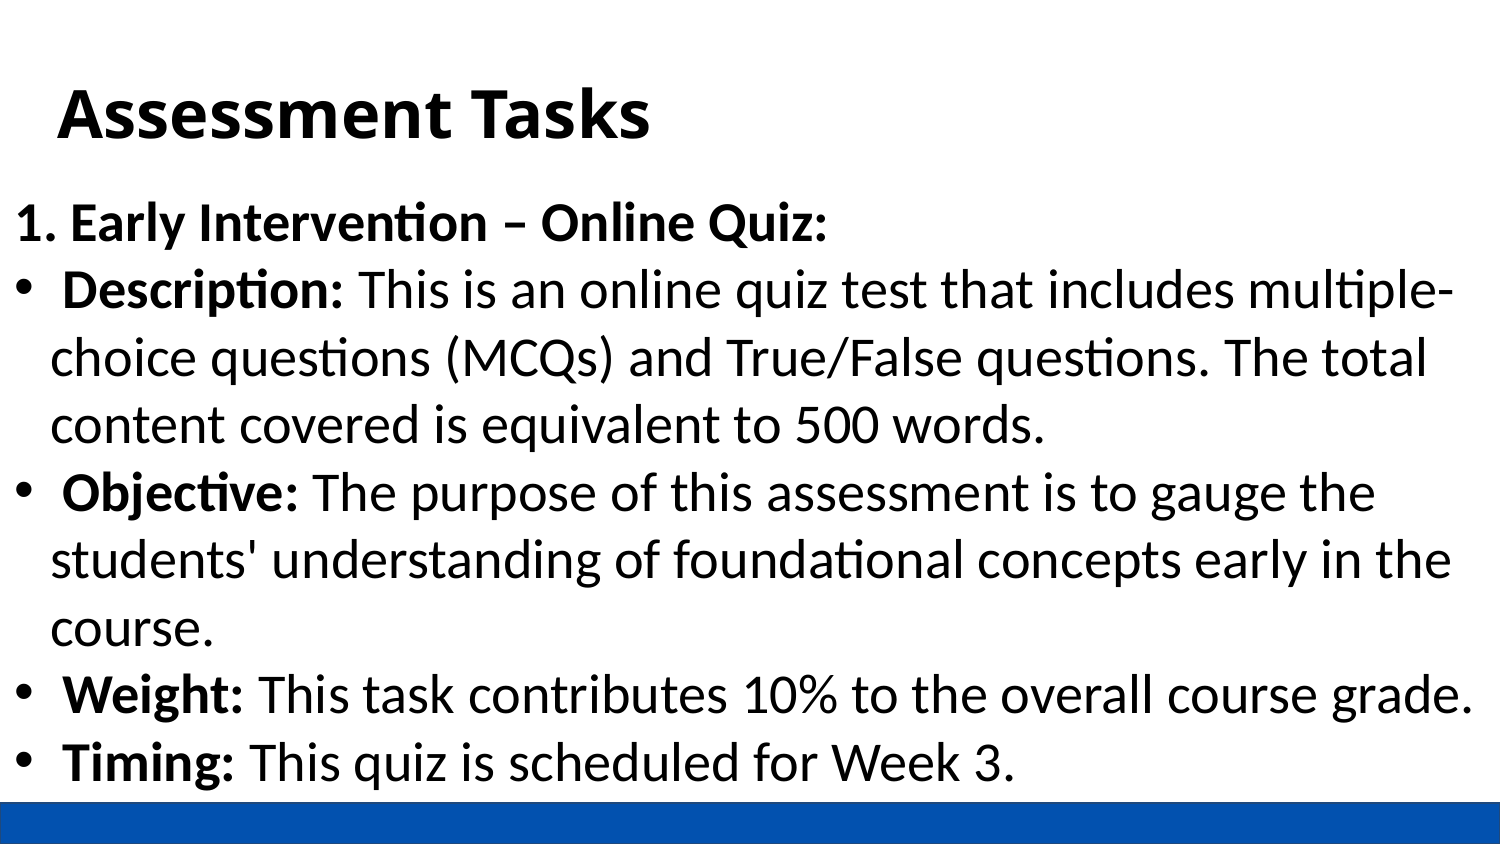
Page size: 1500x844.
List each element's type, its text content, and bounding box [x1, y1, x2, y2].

text_box 1. Early Intervention – Online Quiz: Description: This is an online quiz test that includes multiple-choice questions (MCQs) and True/False questions. The total content covered is equivalent to 500 words. Objective: The purpose of this assessment is to gauge the students' understanding of foundational concepts early in the course. Weight: This task contributes 10% to the overall course grade. Timing: This quiz is scheduled for Week 3. [0, 177, 1500, 800]
text_box Assessment Tasks [57, 56, 1403, 153]
text_box [0, 803, 1500, 844]
